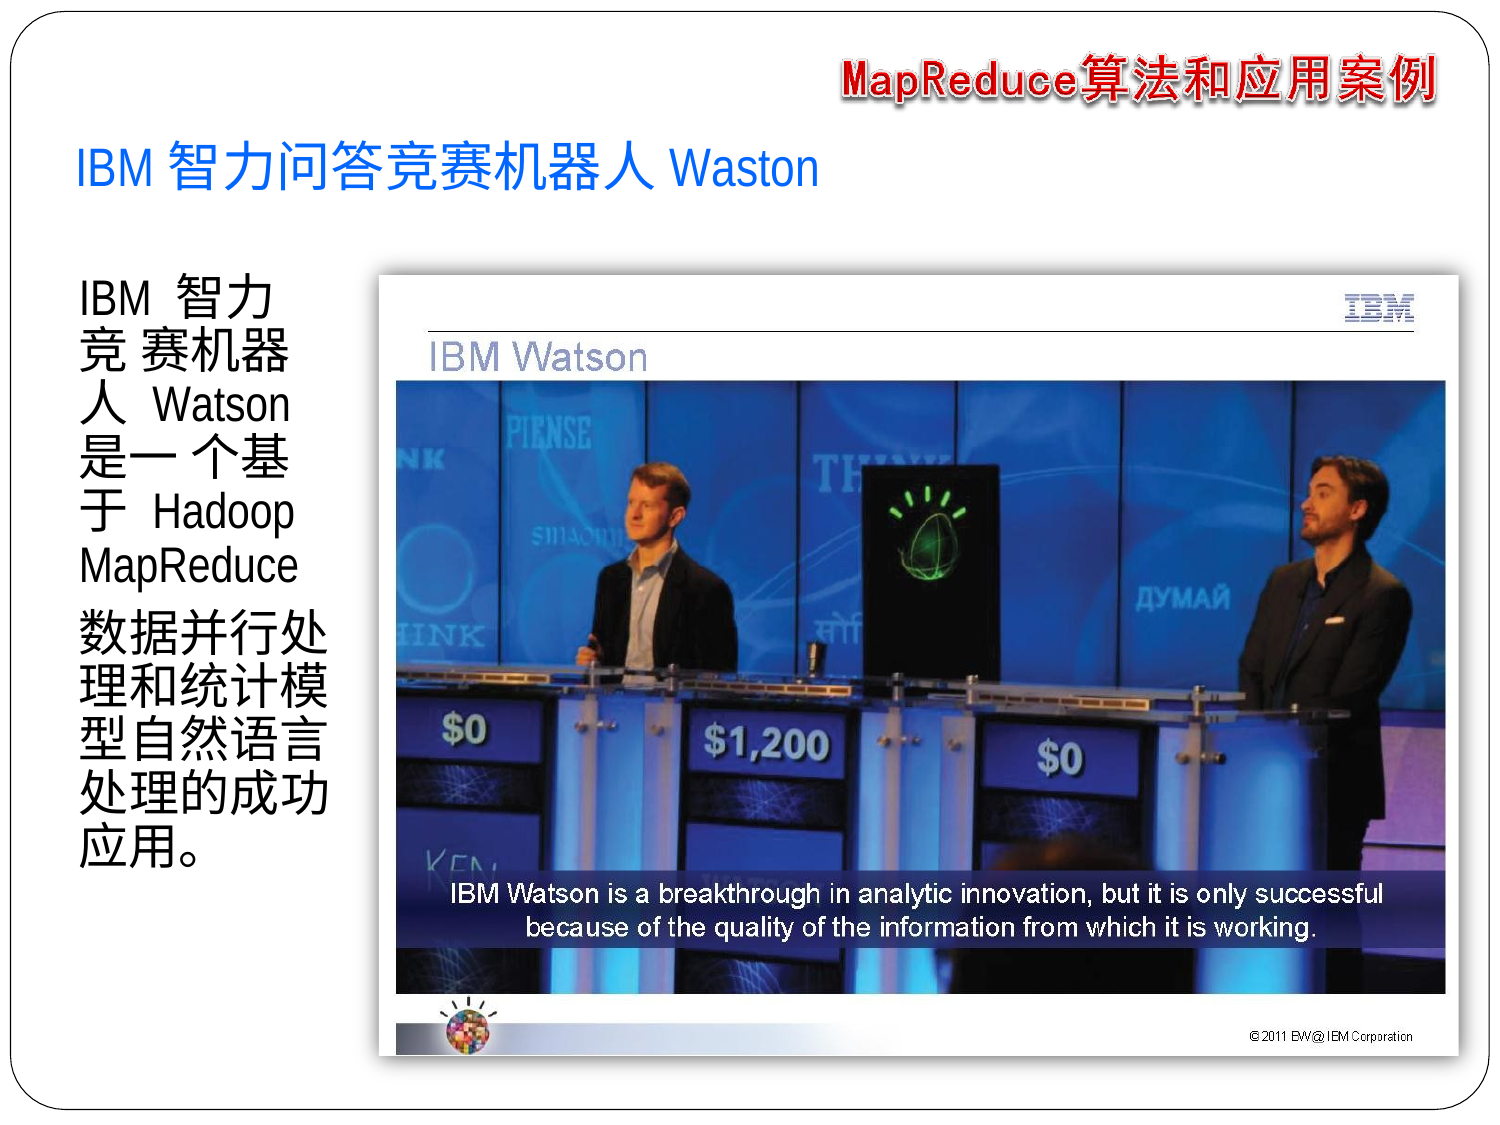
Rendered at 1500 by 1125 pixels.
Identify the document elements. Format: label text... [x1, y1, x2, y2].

text_box IBM 智力竞 赛机器人 Watson是一 个基于 Hadoop MapReduce 数据并行处 理和统计模 型自然语言 处理的成功 应用。 [76, 320, 332, 876]
text_box [805, 25, 1500, 145]
text_box [347, 244, 1490, 1088]
text_box [378, 275, 1459, 1056]
title IBM智力问答竞赛机器人Waston [58, 109, 1442, 320]
